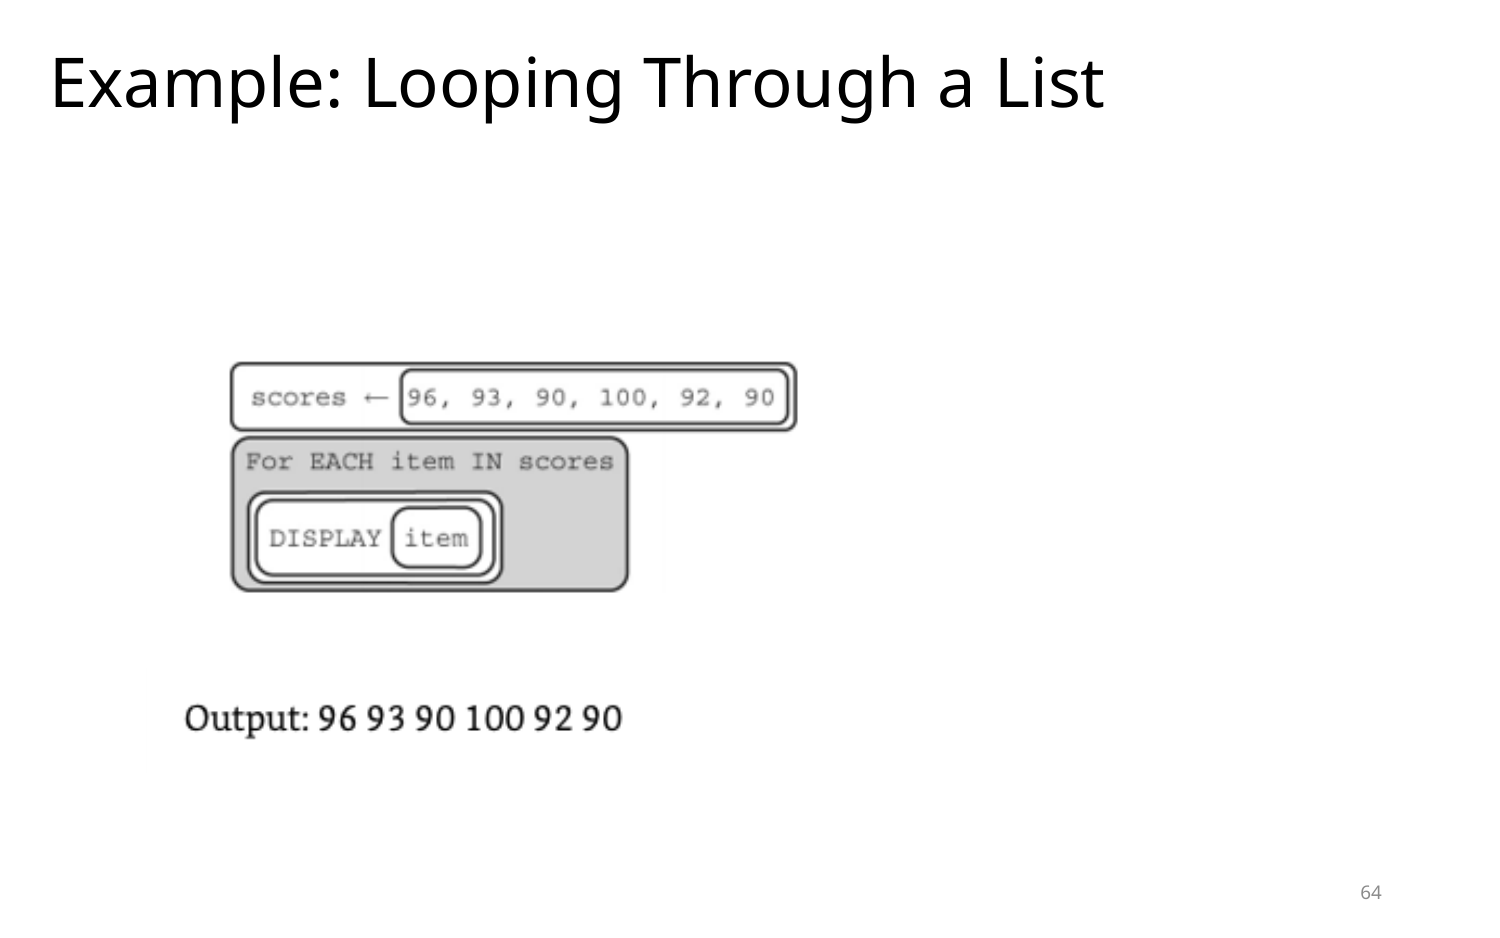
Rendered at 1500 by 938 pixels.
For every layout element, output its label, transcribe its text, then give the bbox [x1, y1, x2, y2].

picture [27, 330, 1060, 608]
text_box Example: Looping Through a List [34, 18, 1329, 152]
picture [145, 668, 721, 773]
slide_number 64 [1059, 868, 1397, 919]
